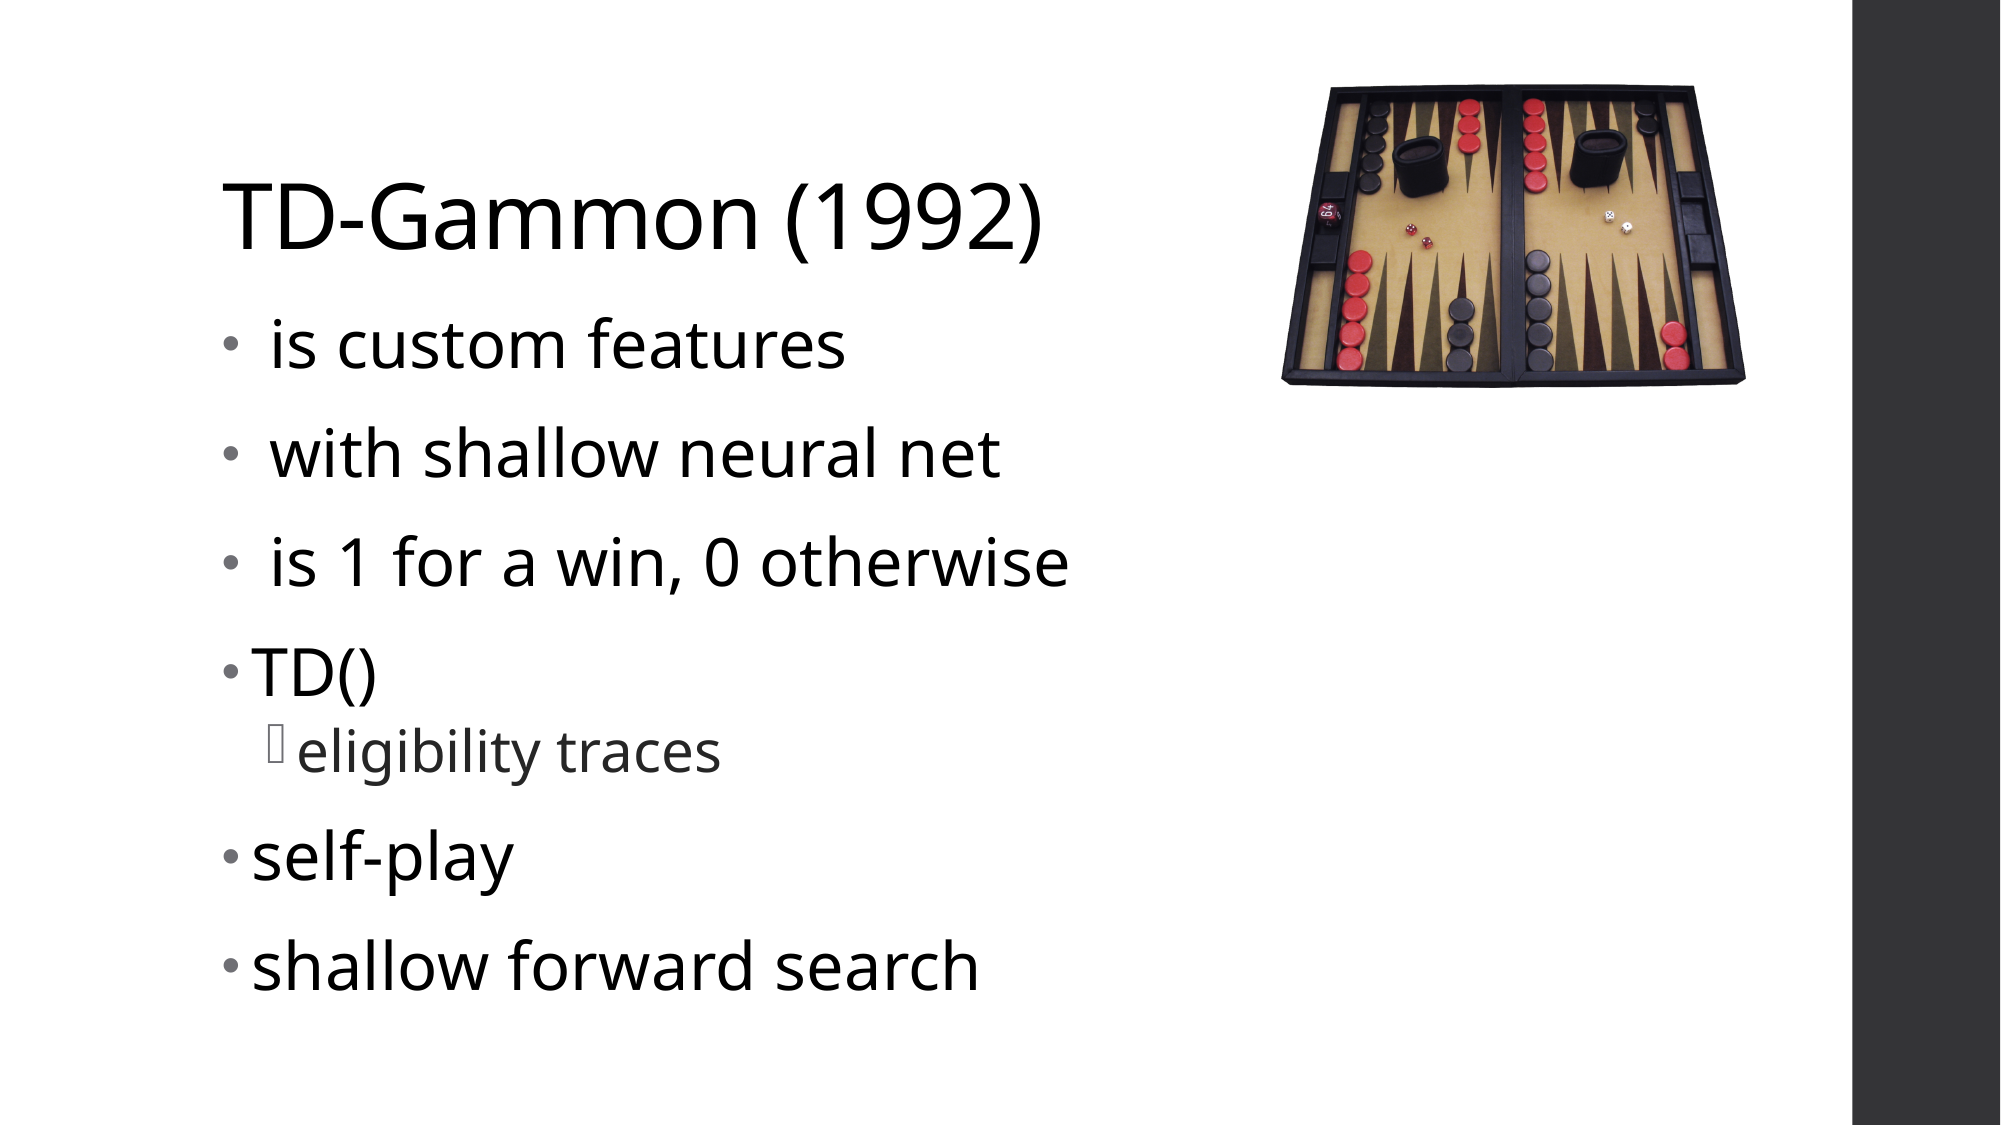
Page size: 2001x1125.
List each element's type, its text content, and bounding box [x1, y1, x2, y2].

picture [1280, 84, 1747, 389]
title TD-Gammon (1992) [206, 60, 1797, 278]
